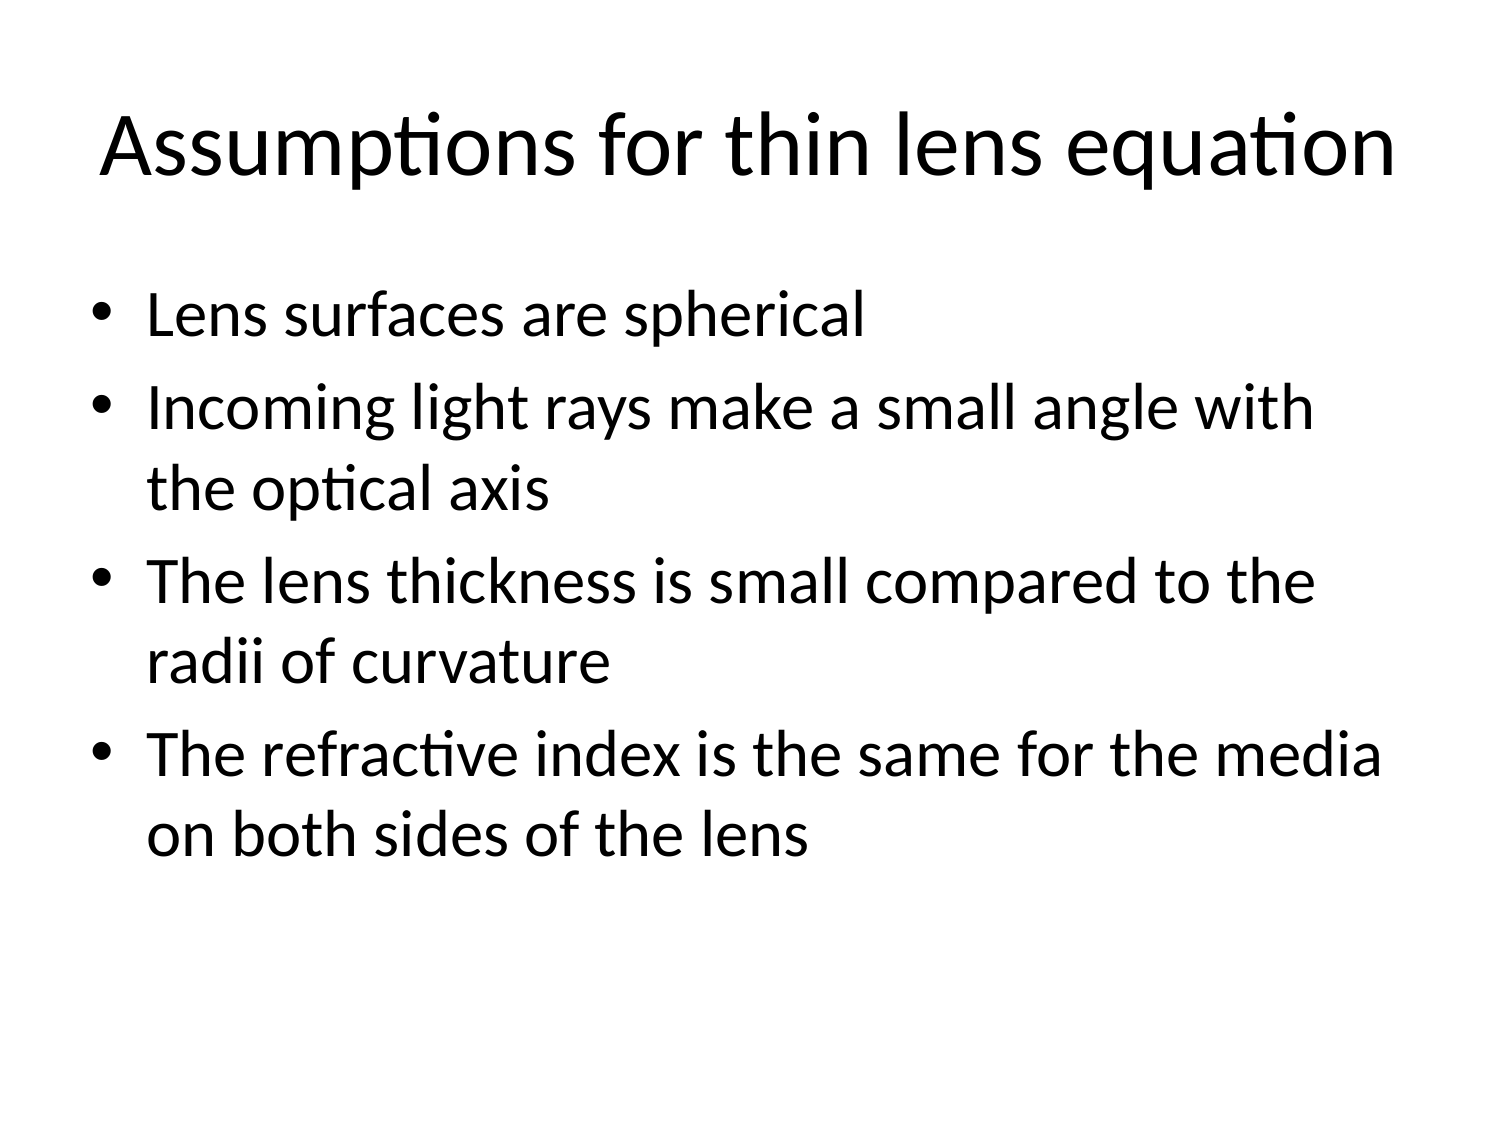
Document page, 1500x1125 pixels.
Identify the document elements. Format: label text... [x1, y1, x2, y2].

list Lens surfaces are spherical Incoming light rays make a small angle with the optical axis The lens thickness is small compared to the radii of curvature The refractive index is the same for the media on both sides of the lens [75, 262, 1425, 1005]
title Assumptions for thin lens equation [75, 45, 1425, 233]
